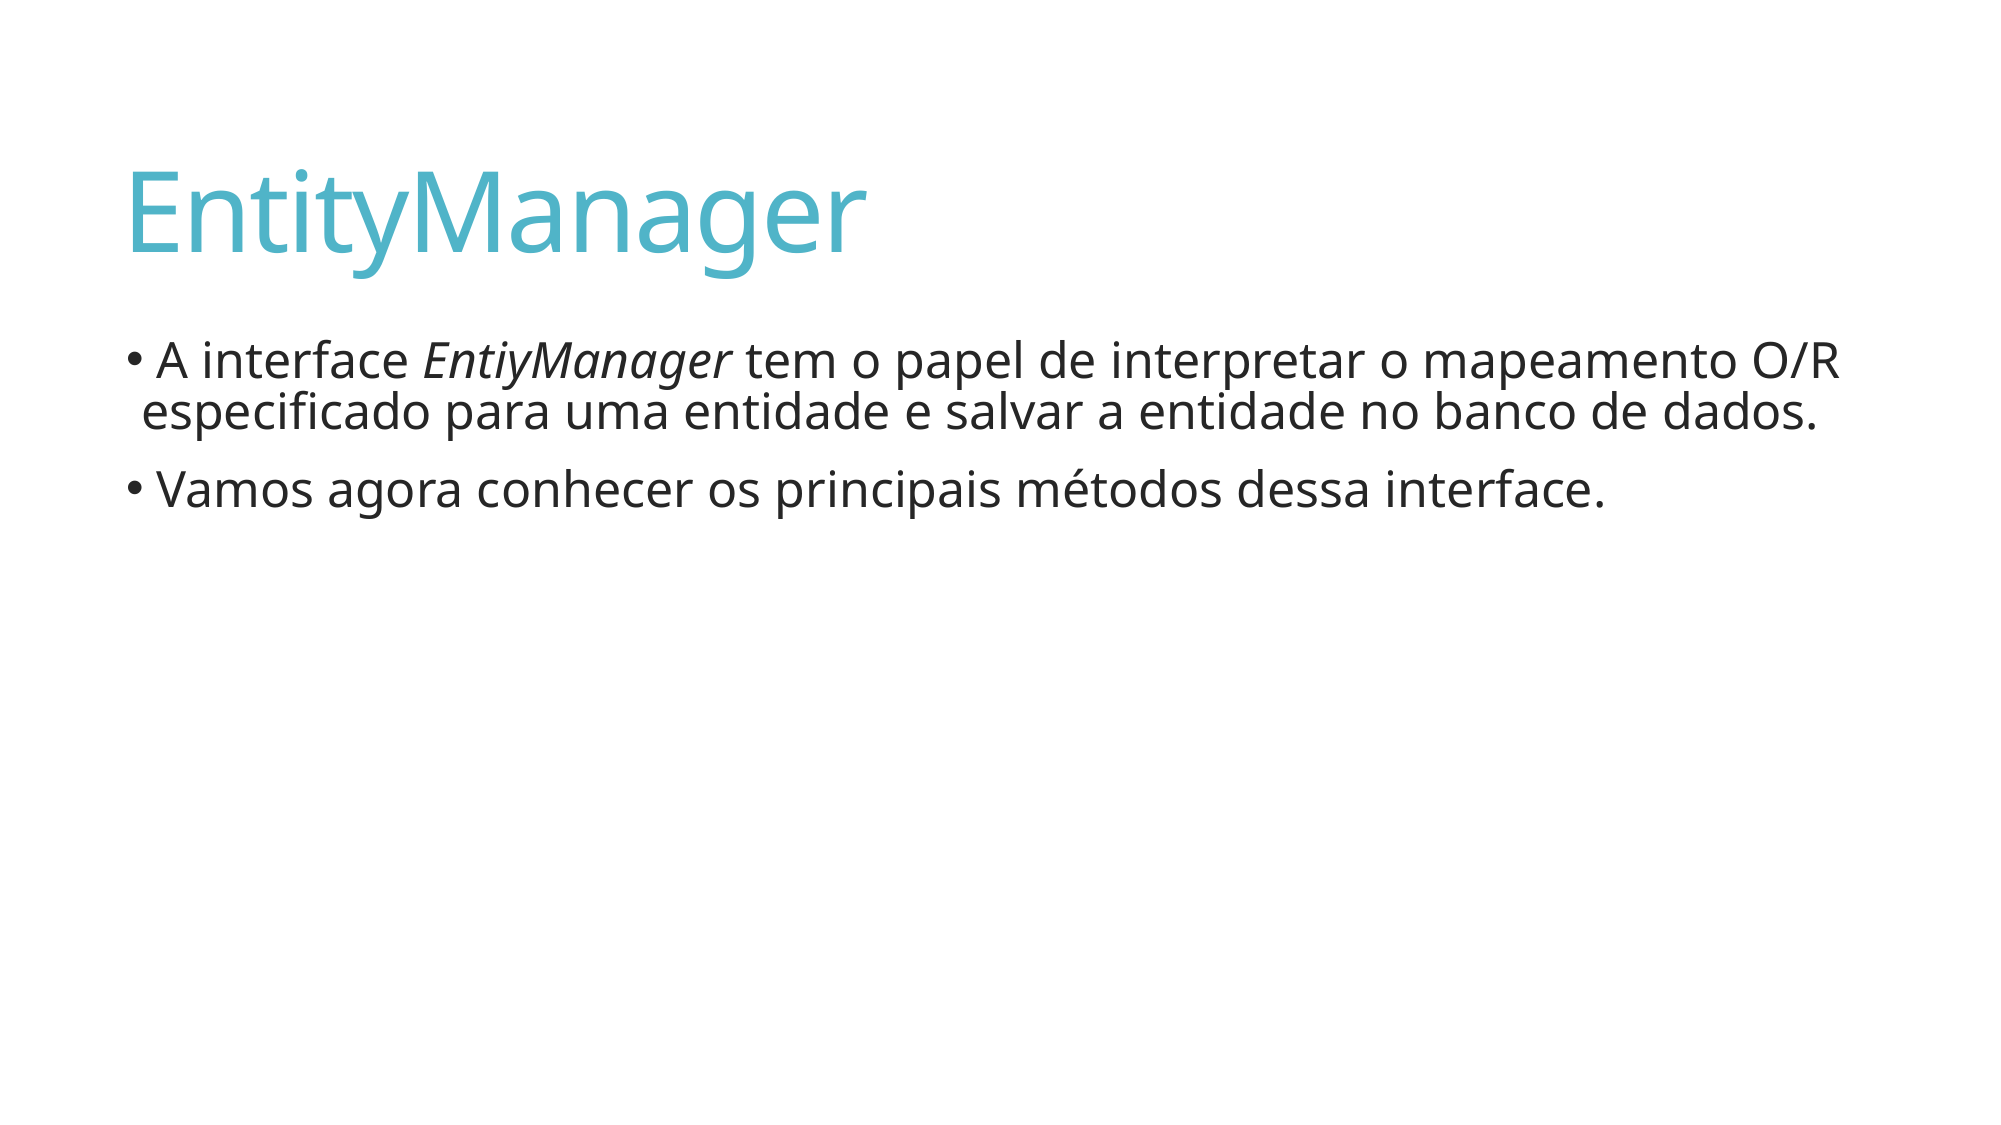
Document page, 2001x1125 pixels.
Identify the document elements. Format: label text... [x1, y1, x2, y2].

list A interface EntiyManager tem o papel de interpretar o mapeamento O/R especificado para uma entidade e salvar a entidade no banco de dados. Vamos agora conhecer os principais métodos dessa interface. [111, 329, 1876, 948]
title EntityManager [107, 81, 1875, 354]
